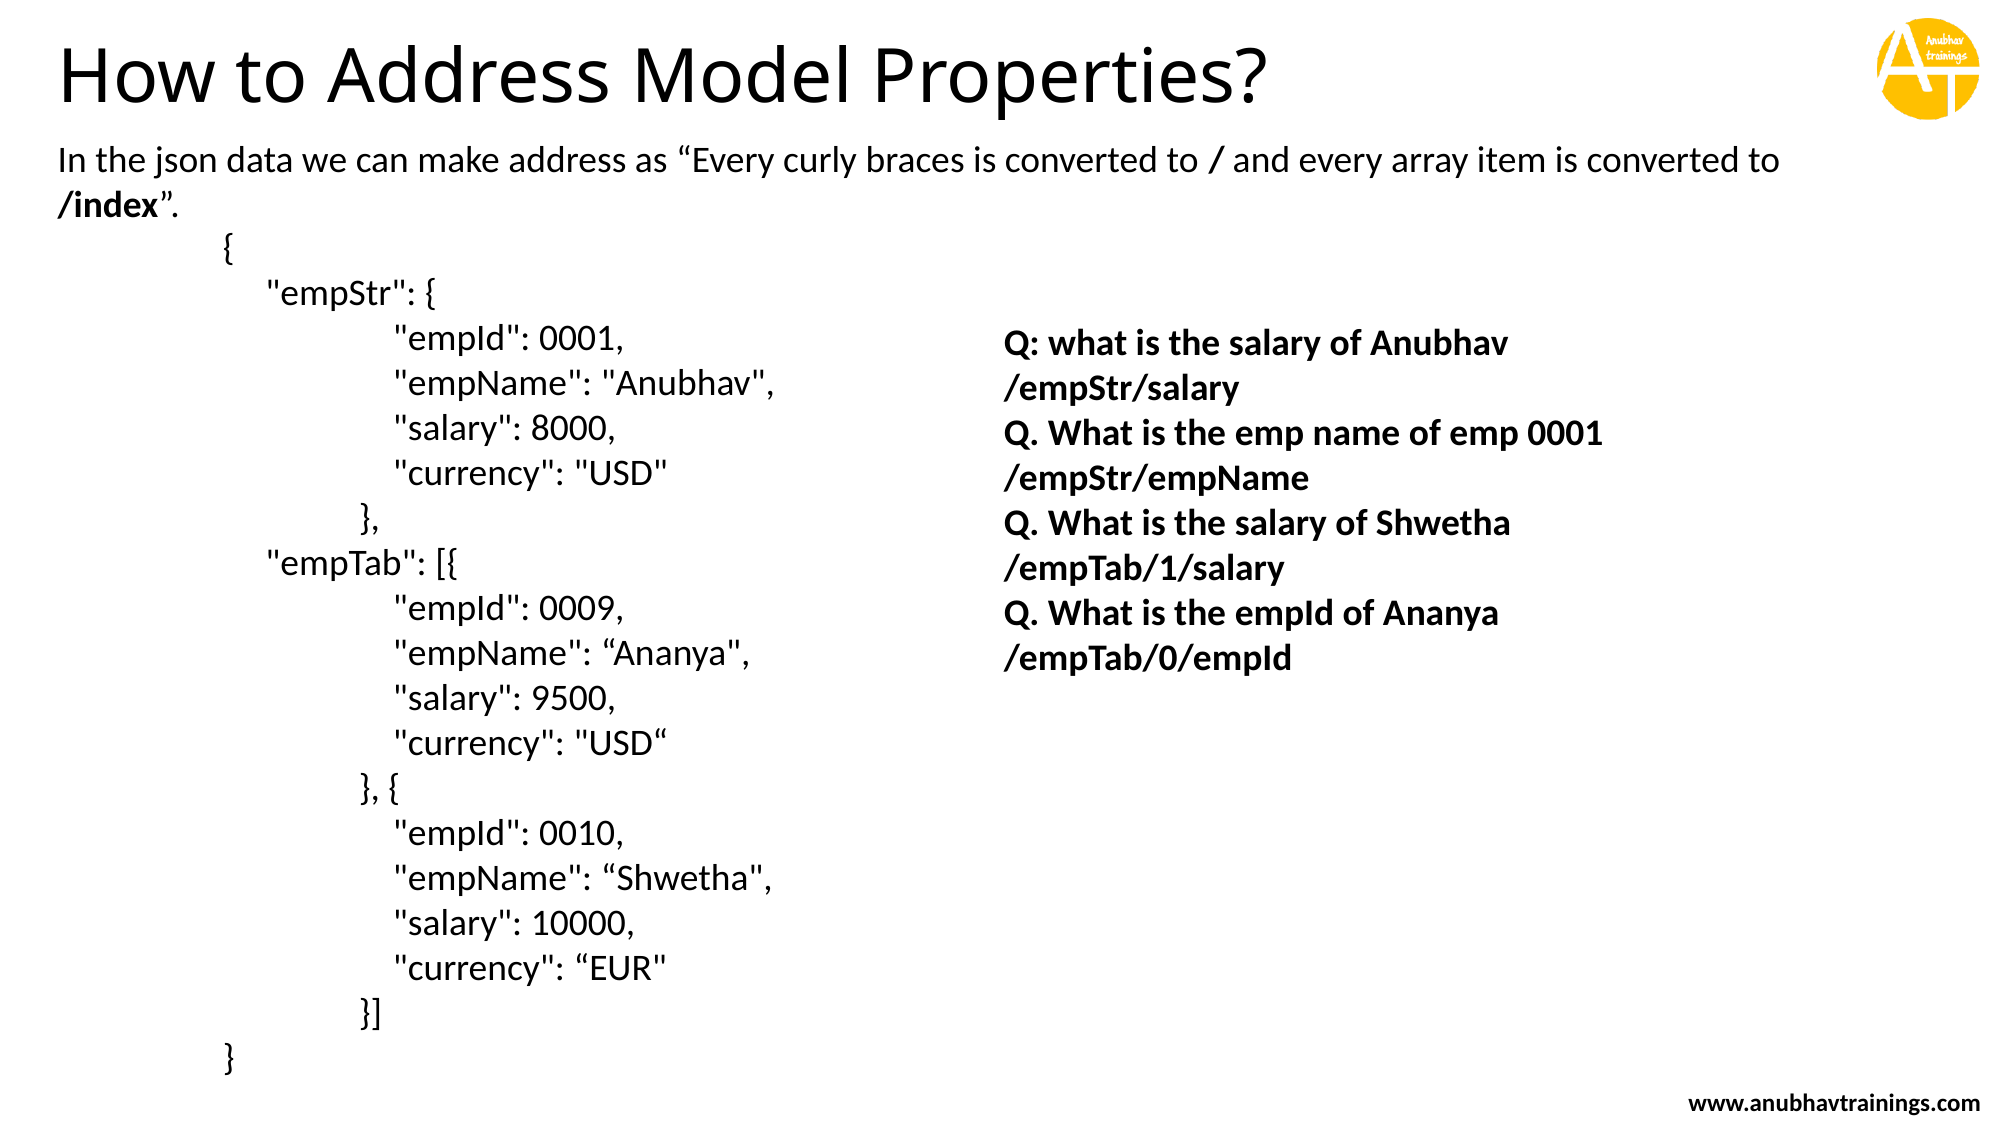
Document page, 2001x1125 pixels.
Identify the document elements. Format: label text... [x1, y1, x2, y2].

text_box Q: what is the salary of Anubhav /empStr/salary Q. What is the emp name of emp 0001 /empStr/empName Q. What is the salary of Shwetha /empTab/1/salary Q. What is the empId of Ananya /empTab/0/empId [988, 310, 1797, 686]
text_box { "empStr": { "empId": 0001, "empName": "Anubhav", "salary": 8000, "currency": "USD" }, "empTab": [{ "empId": 0009, "empName": “Ananya", "salary": 9500, "currency": "USD“ }, { "empId": 0010, "empName": “Shwetha", "salary": 10000, "currency": “EUR" }] } [133, 215, 807, 1086]
picture [1866, 11, 1985, 128]
footer www.anubhavtrainings.com [1669, 1089, 2000, 1114]
text_box In the json data we can make address as “Every curly braces is converted to / and every array item is converted to /index”. [42, 127, 1874, 233]
text_box How to Address Model Properties? [42, 30, 1463, 127]
